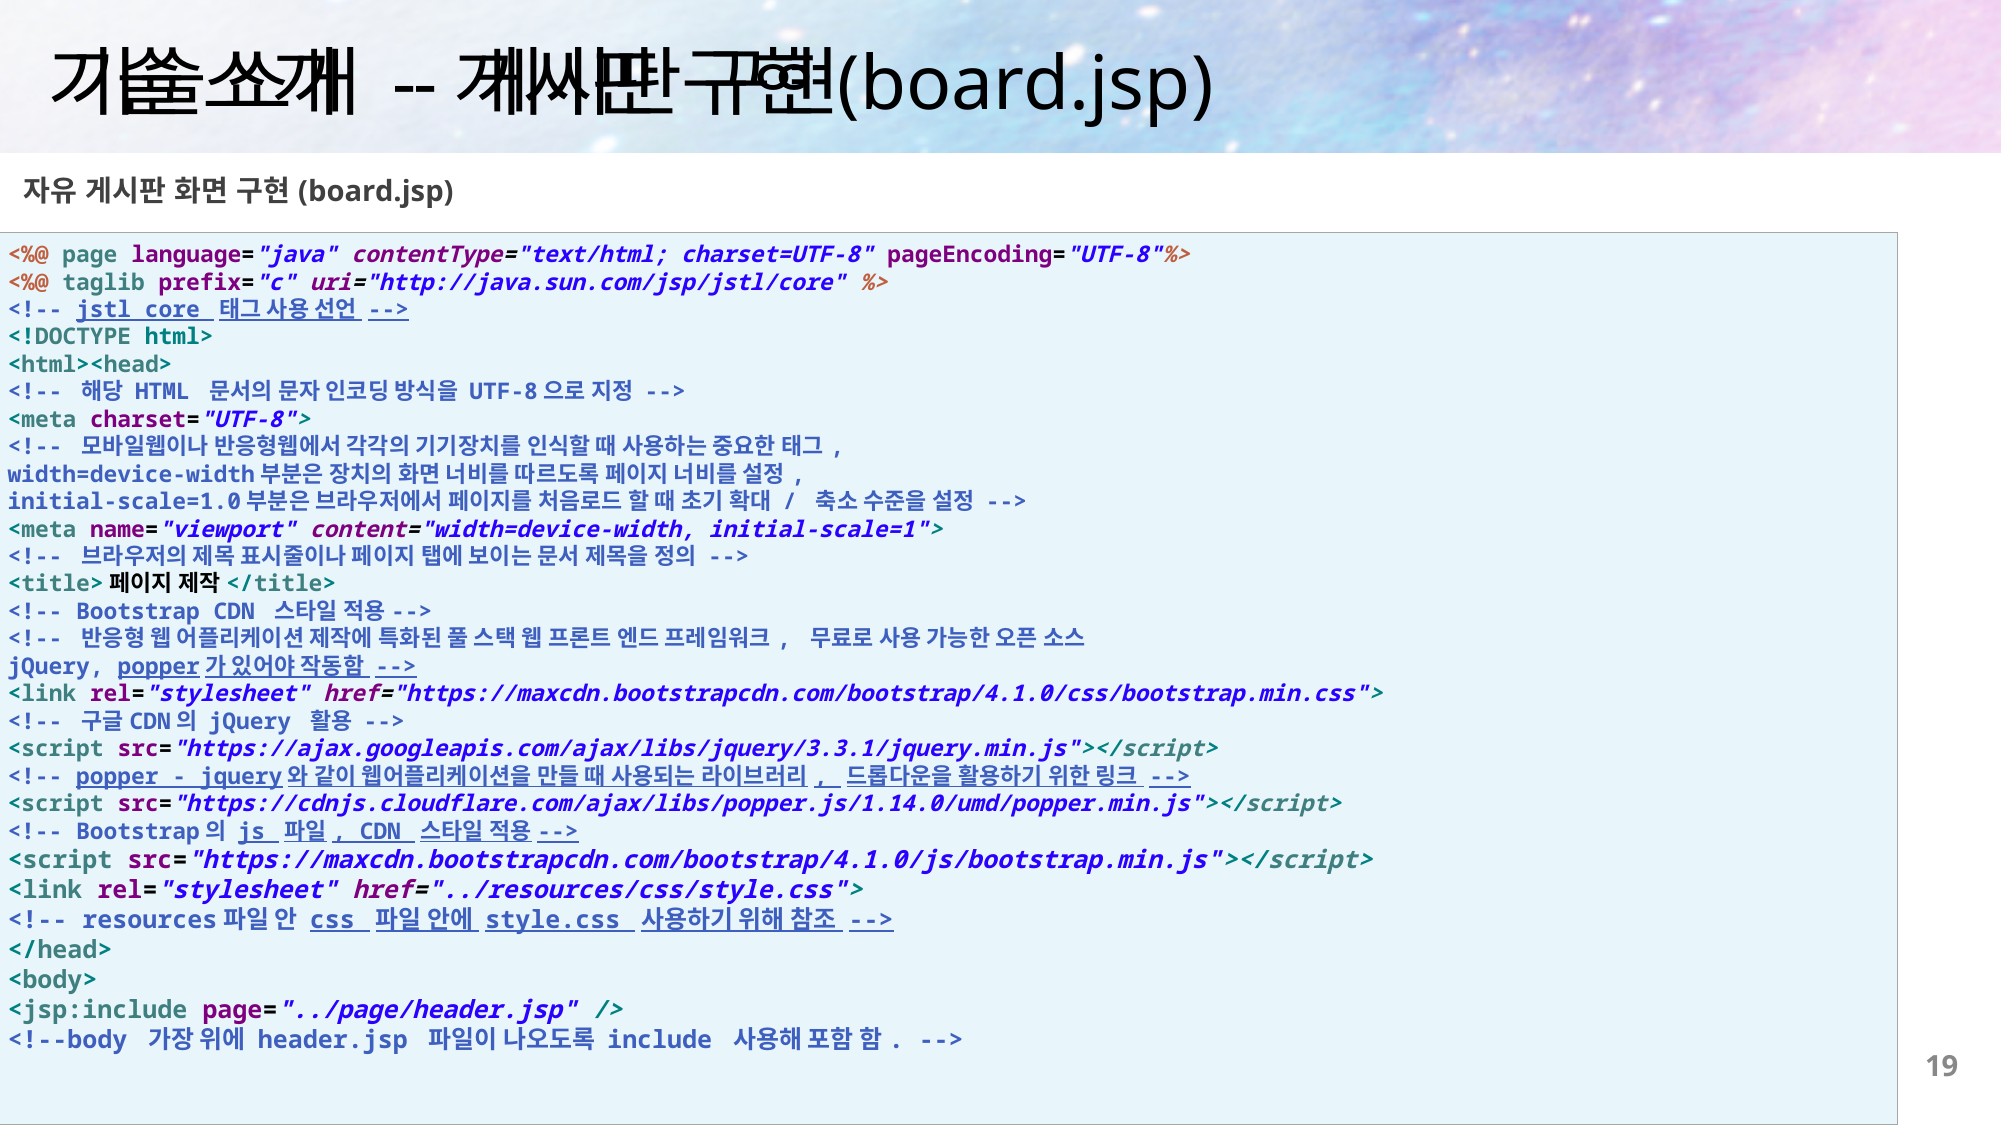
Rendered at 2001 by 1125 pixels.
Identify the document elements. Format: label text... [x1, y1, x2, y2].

text_box <%@ page language="java" contentType="text/html; charset=UTF-8" pageEncoding="UTF-8"%> <%@ taglib prefix="c" uri="http://java.sun.com/jsp/jstl/core" %> <!-- jstl core 태그 사용 선언 --> <!DOCTYPE html> <html><head> <!-- 해당 HTML 문서의 문자 인코딩 방식을 UTF-8으로 지정 --> <meta charset="UTF-8"> <!-- 모바일웹이나 반응형웹에서 각각의 기기장치를 인식할 때 사용하는 중요한 태그, width=device-width부분은 장치의 화면 너비를 따르도록 페이지 너비를 설정, initial-scale=1.0부분은 브라우저에서 페이지를 처음로드 할 때 초기 확대 / 축소 수준을 설정 --> <meta name="viewport" content="width=device-width, initial-scale=1"> <!-- 브라우저의 제목 표시줄이나 페이지 탭에 보이는 문서 제목을 정의 --> <title>페이지 제작</title> <!-- Bootstrap CDN 스타일 적용--> <!-- 반응형 웹 어플리케이션 제작에 특화된 풀 스택 웹 프론트 엔드 프레임워크, 무료로 사용 가능한 오픈 소스 jQuery, popper가 있어야 작동함 --> <link rel="stylesheet" href="https://maxcdn.bootstrapcdn.com/bootstrap/4.1.0/css/bootstrap.min.css"> <!-- 구글CDN의 jQuery 활용 --> <script src="https://ajax.googleapis.com/ajax/libs/jquery/3.3.1/jquery.min.js"></script> <!-- popper - jquery와 같이 웹어플리케이션을 만들 때 사용되는 라이브러리, 드롭다운을 활용하기 위한 링크 --> <script src="https://cdnjs.cloudflare.com/ajax/libs/popper.js/1.14.0/umd/popper.min.js"></script> <!-- Bootstrap의 js 파일, CDN 스타일 적용--> <script src="https://maxcdn.bootstrapcdn.com/bootstrap/4.1.0/js/bootstrap.min.js"></script> <link rel="stylesheet" href="../resources/css/style.css"> <!-- resources파일 안 css 파일 안에 style.css 사용하기 위해 참조 --> </head> <body> <jsp:include page="../page/header.jsp" /> <!--body 가장 위에 header.jsp 파일이 나오도록 include 사용해 포함 함. --> [0, 232, 1898, 1125]
slide_number 19 [1915, 1040, 1967, 1093]
text_box 자유 게시판 화면 구현(board.jsp) [15, 169, 462, 216]
picture [0, 0, 2001, 154]
